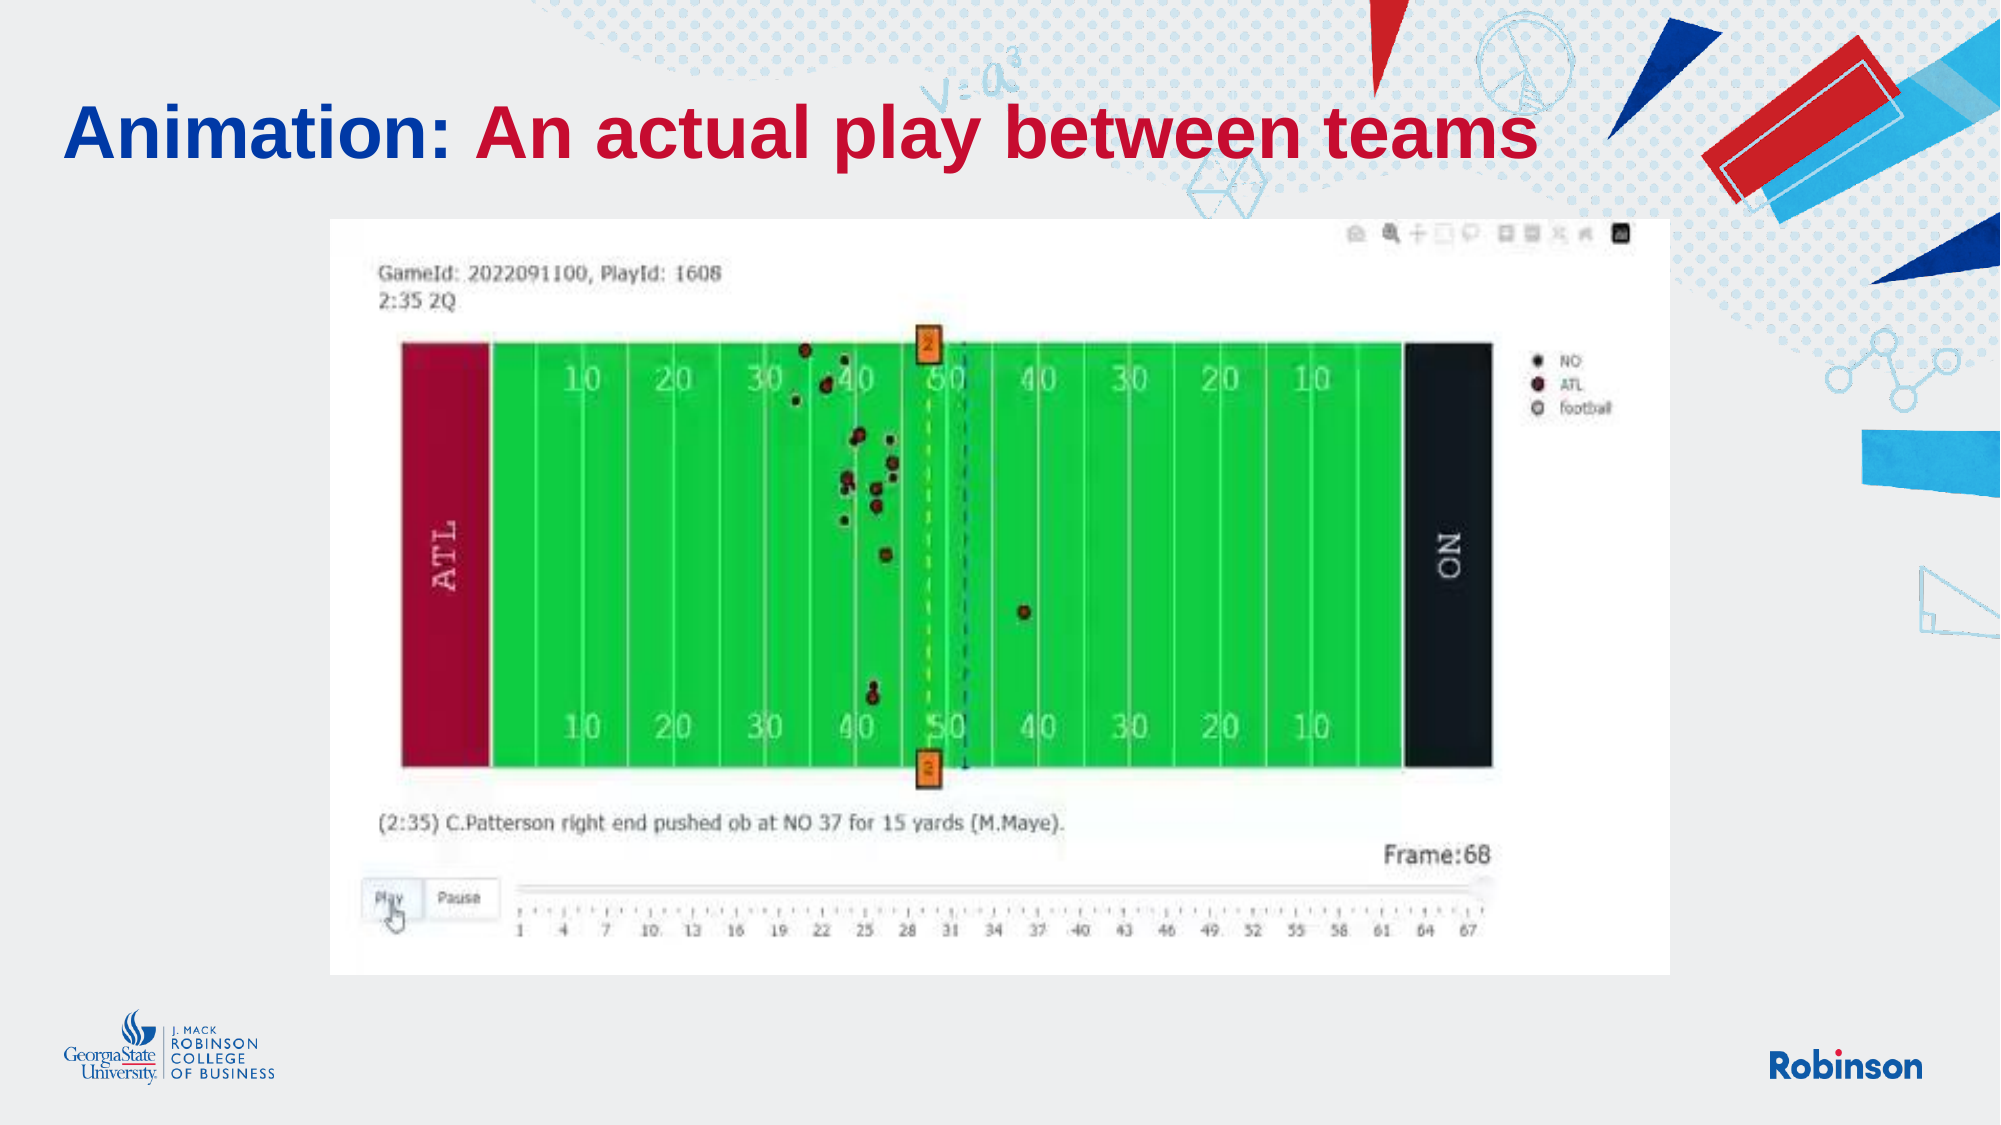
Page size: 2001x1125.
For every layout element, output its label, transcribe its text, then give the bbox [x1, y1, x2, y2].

picture [0, 0, 2000, 1125]
title Animation: An actual play between teams [62, 0, 1938, 175]
